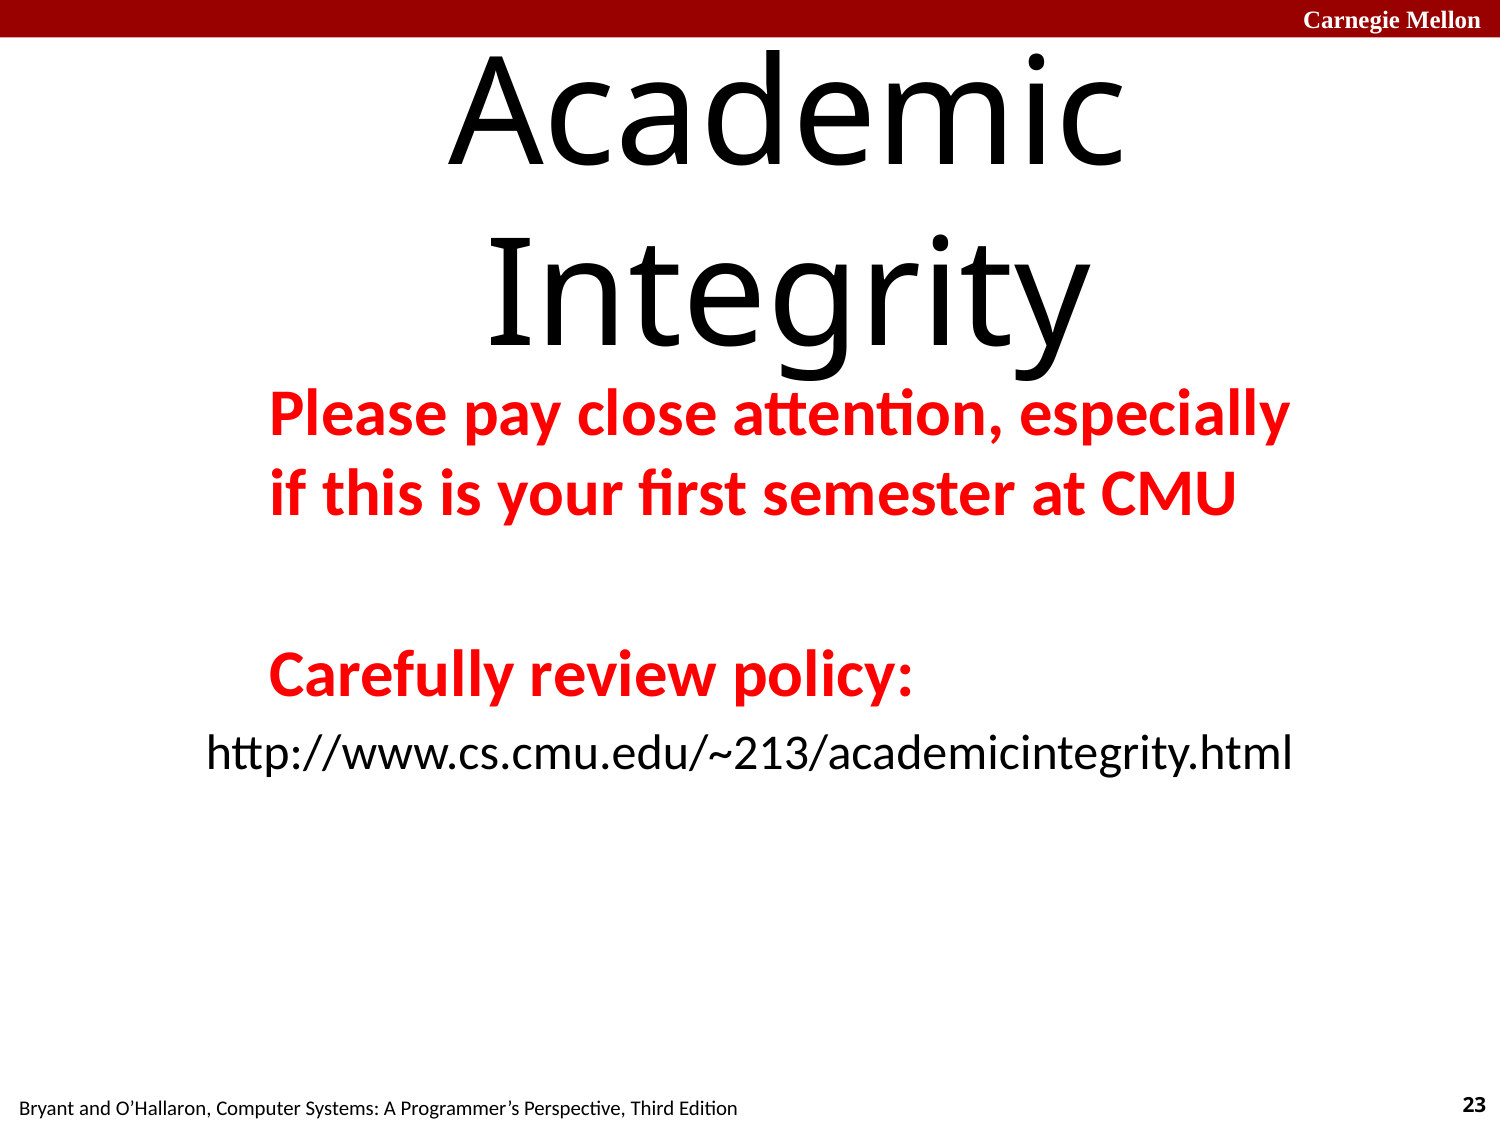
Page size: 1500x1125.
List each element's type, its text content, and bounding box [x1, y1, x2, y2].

text_box http://www.cs.cmu.edu/~213/academicintegrity.html [190, 712, 1309, 788]
subtitle Please pay close attention, especially if this is your first semester at CMU Carefully review policy: [263, 362, 1314, 651]
title Academic Integrity [150, 74, 1426, 316]
